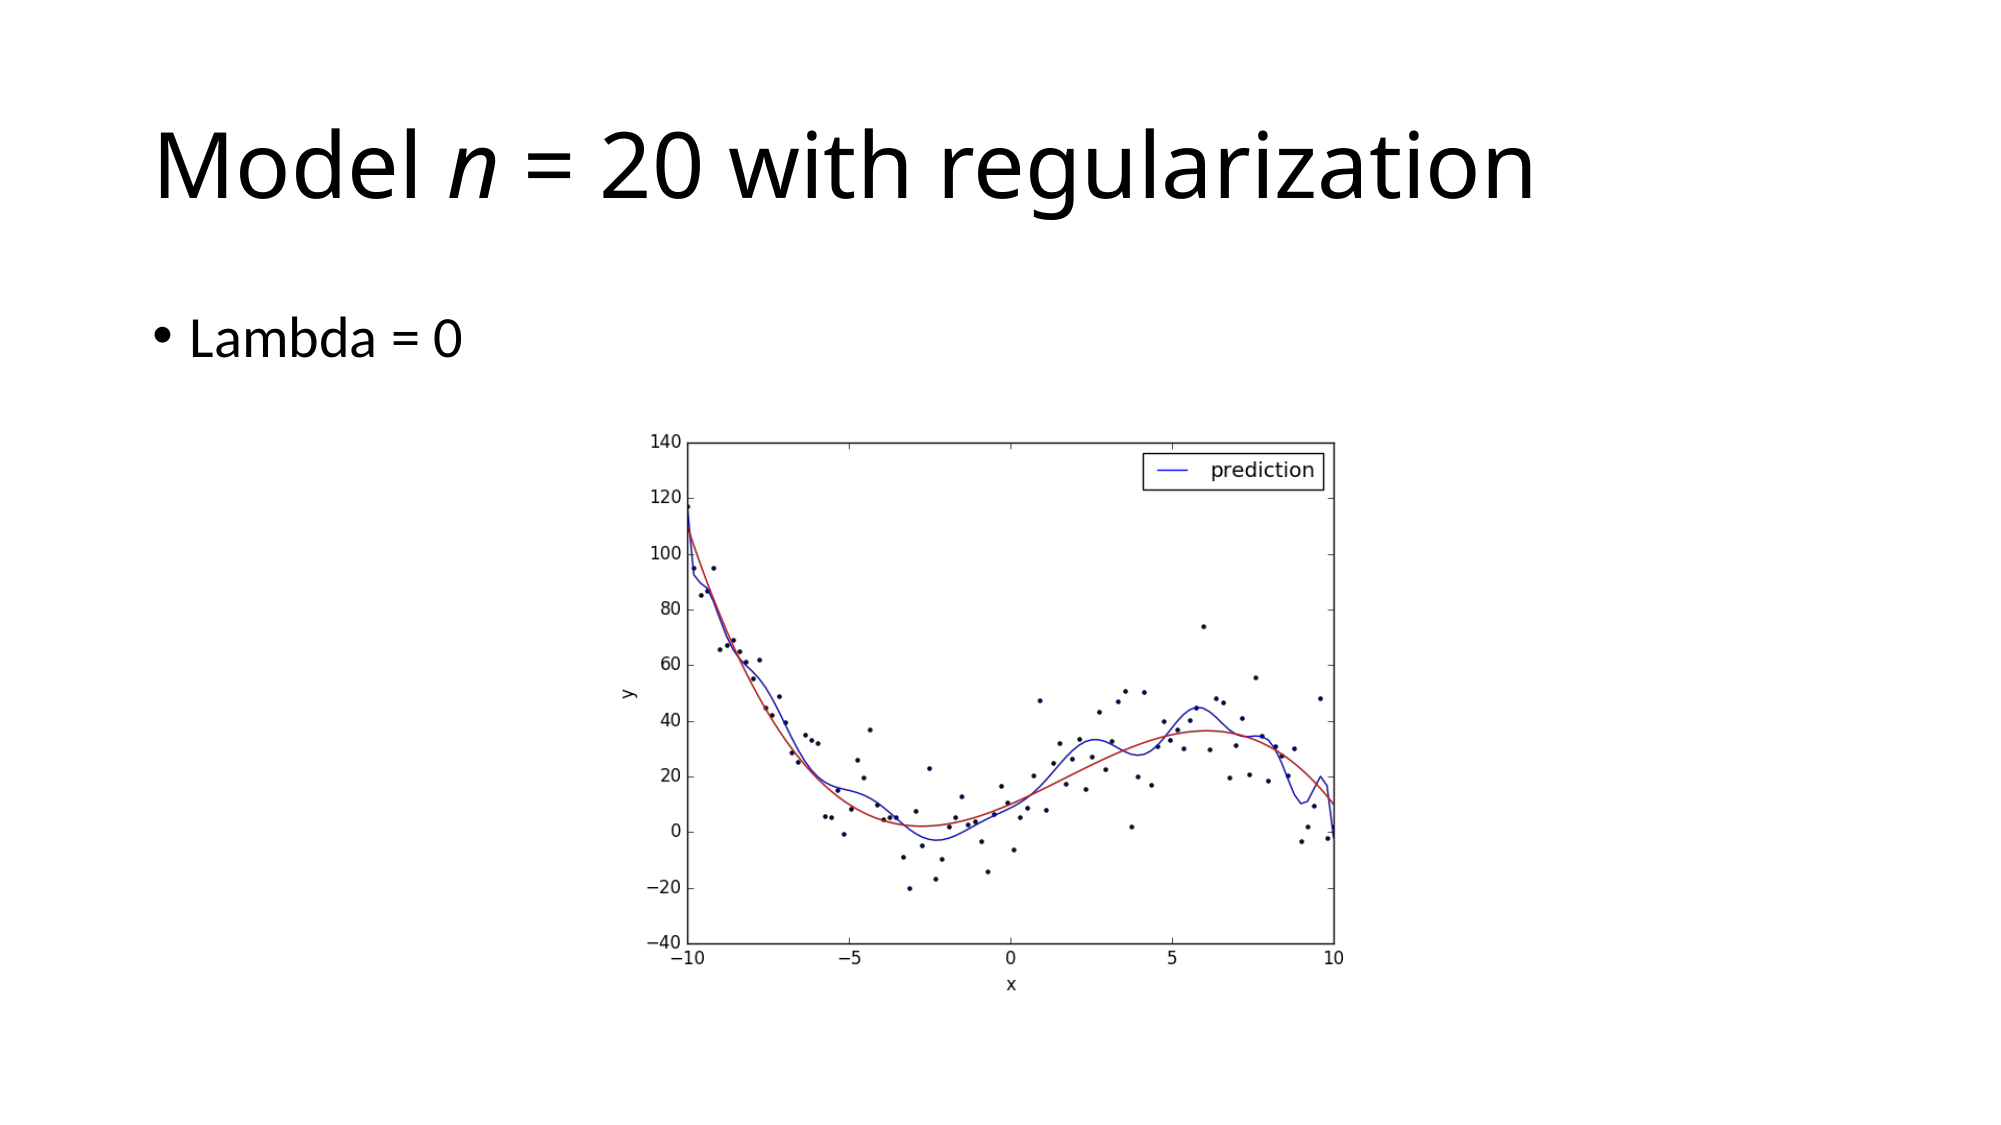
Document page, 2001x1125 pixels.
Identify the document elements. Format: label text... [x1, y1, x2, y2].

title Model n = 20 with regularization [137, 59, 1863, 278]
list Lambda = 0 [137, 299, 1863, 423]
picture [583, 380, 1417, 1006]
